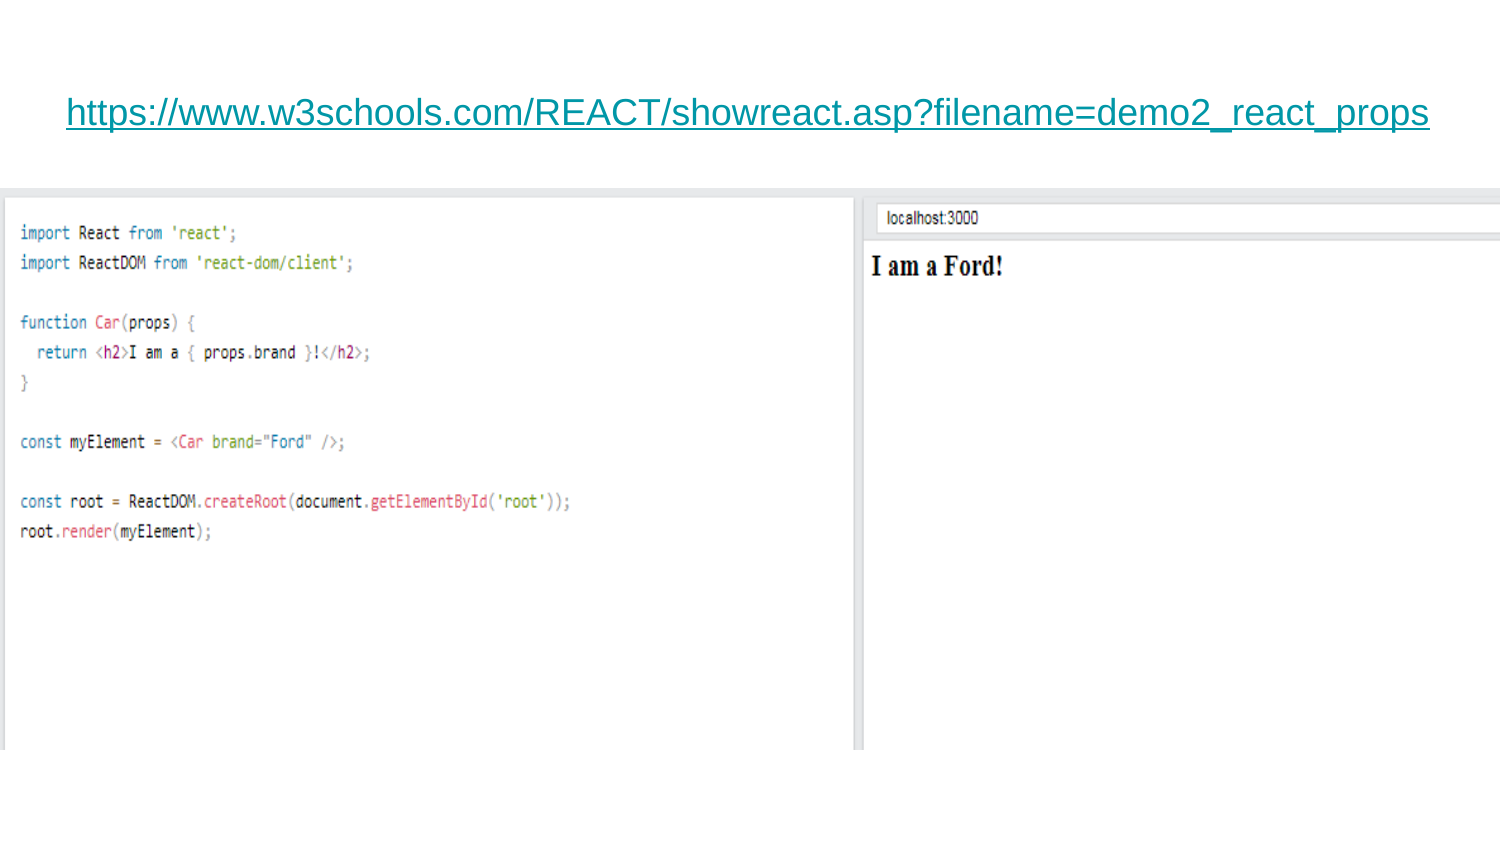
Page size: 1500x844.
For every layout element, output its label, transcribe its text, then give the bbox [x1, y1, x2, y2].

title https://www.w3schools.com/REACT/showreact.asp?filename=demo2_react_props [51, 72, 1449, 167]
picture [0, 188, 1500, 750]
